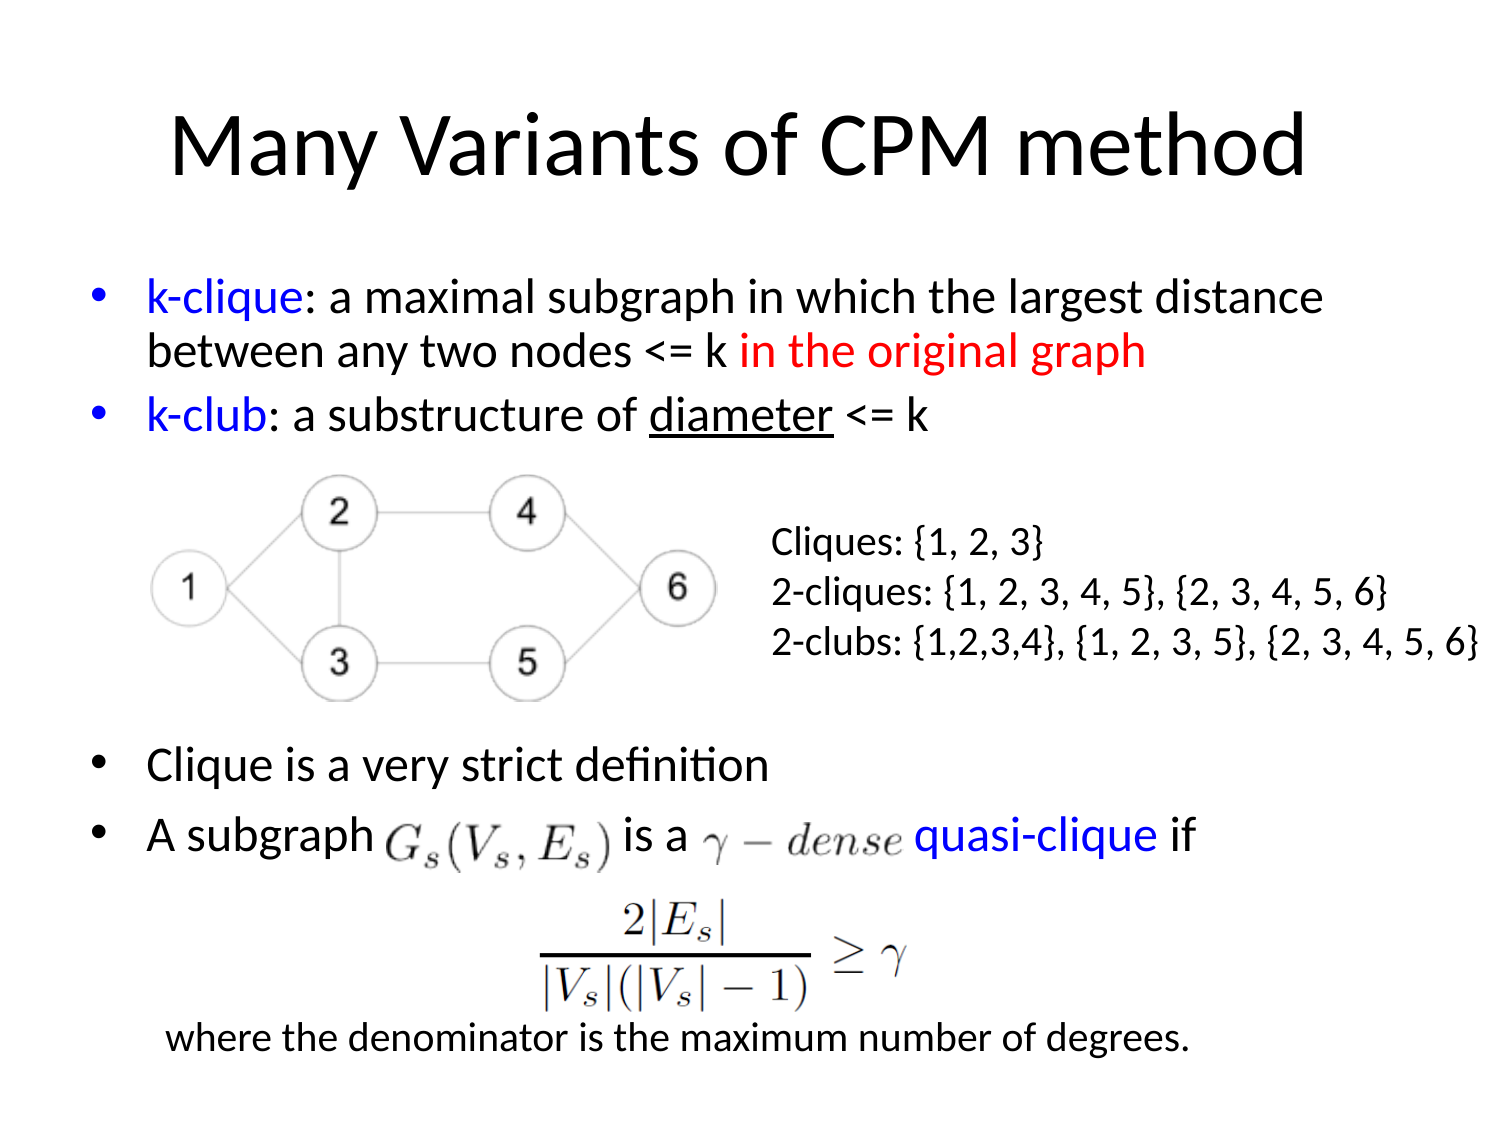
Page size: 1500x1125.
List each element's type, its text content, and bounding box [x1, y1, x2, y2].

picture [703, 822, 904, 866]
text_box Cliques: {1, 2, 3} 2-cliques: {1, 2, 3, 4, 5}, {2, 3, 4, 5, 6} 2-clubs: {1,2,3,4}, {1, 2, 3, 5}, {2, 3, 4, 5, 6} [756, 506, 1496, 672]
table_cell [383, 822, 917, 1026]
picture [386, 820, 612, 873]
picture [522, 881, 913, 1021]
list k-clique: a maximal subgraph in which the largest distance between any two nodes <= k in the original graph k-club: a substructure of diameter <= k Clique is a very strict definition A subgraph is a quasi-clique if where the denominator is the maximum number of degrees. [75, 262, 1425, 1125]
picture [150, 474, 718, 703]
title Many Variants of CPM method [75, 45, 1425, 233]
